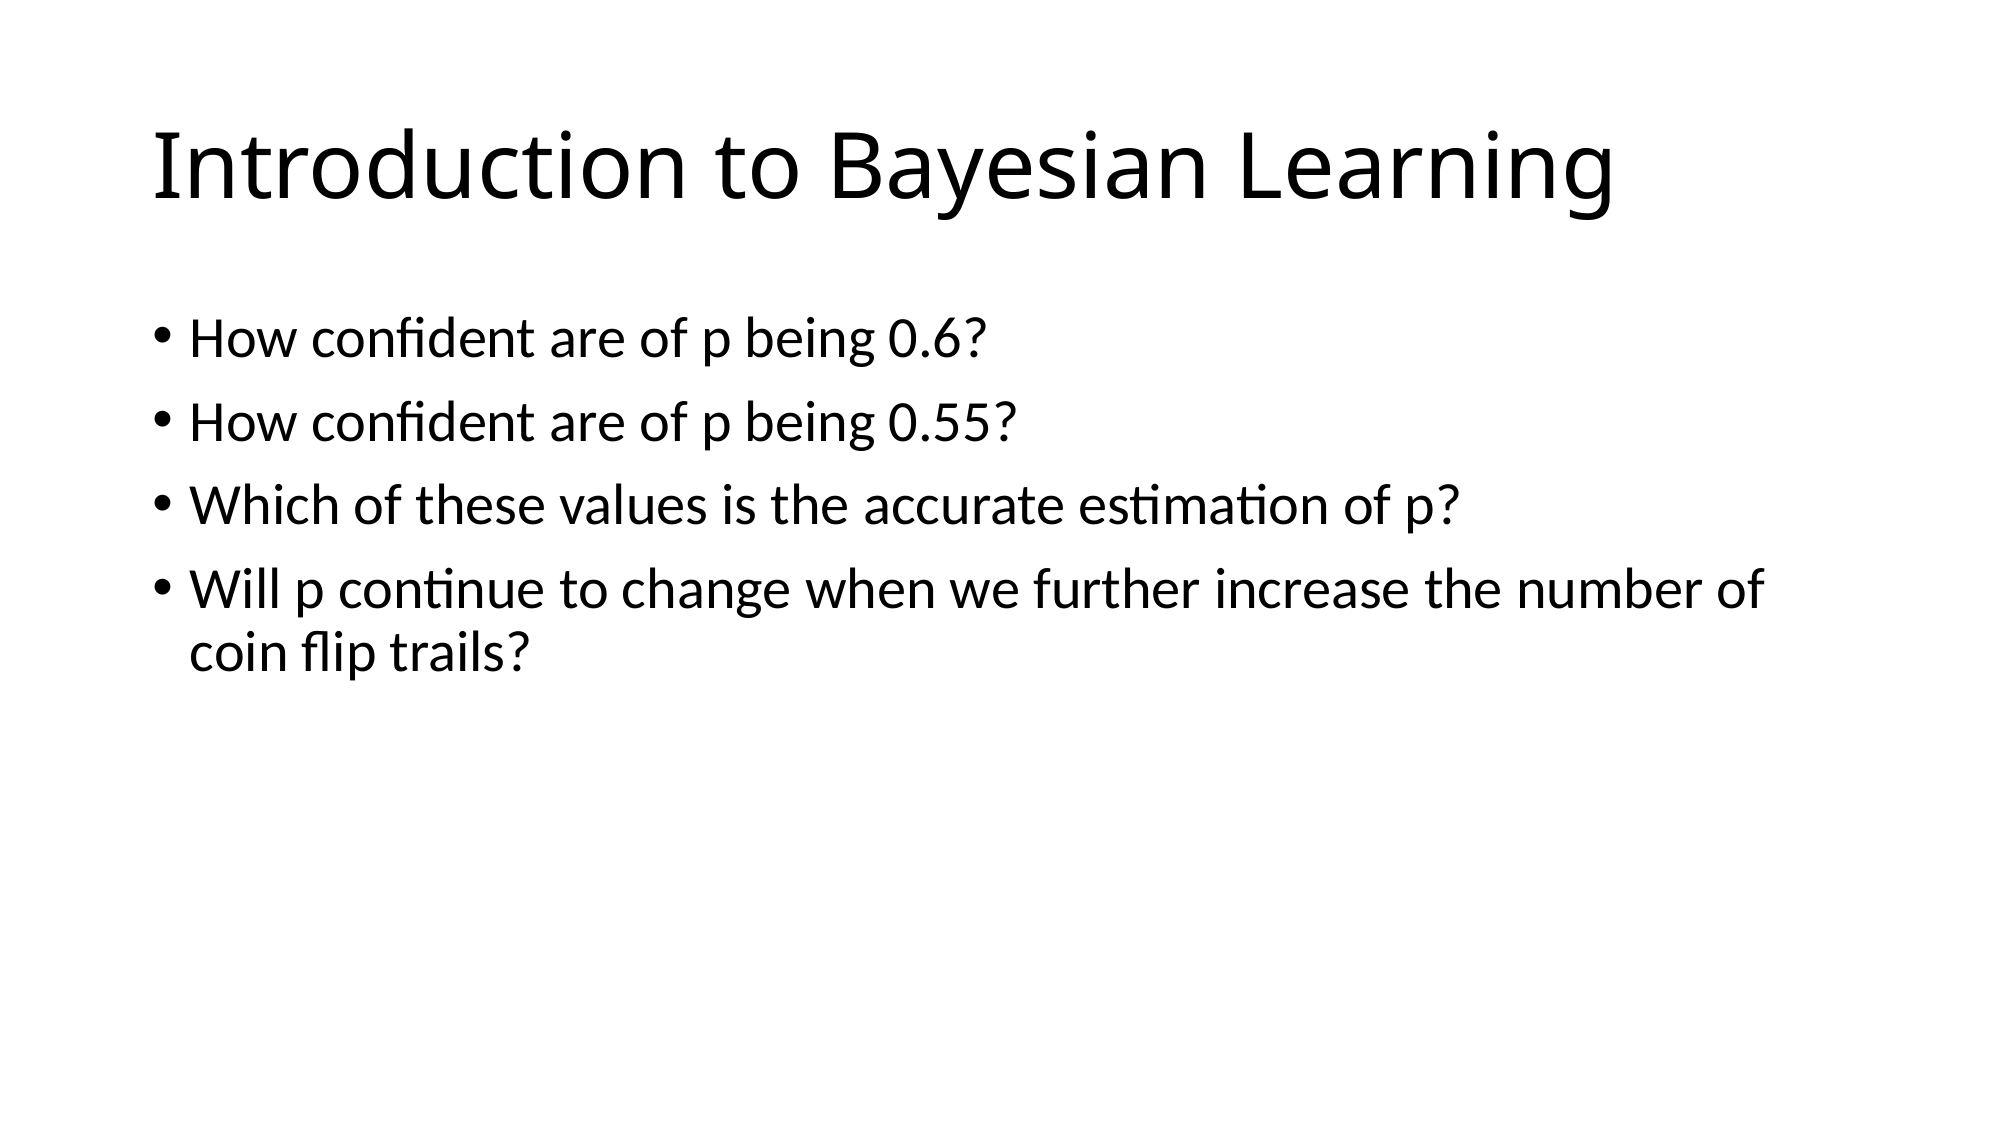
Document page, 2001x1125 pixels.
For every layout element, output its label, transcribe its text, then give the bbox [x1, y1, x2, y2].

title Introduction to Bayesian Learning [137, 59, 1863, 278]
list How confident are of p being 0.6? How confident are of p being 0.55? Which of these values is the accurate estimation of p? Will p continue to change when we further increase the number of coin flip trails? [137, 299, 1863, 1014]
